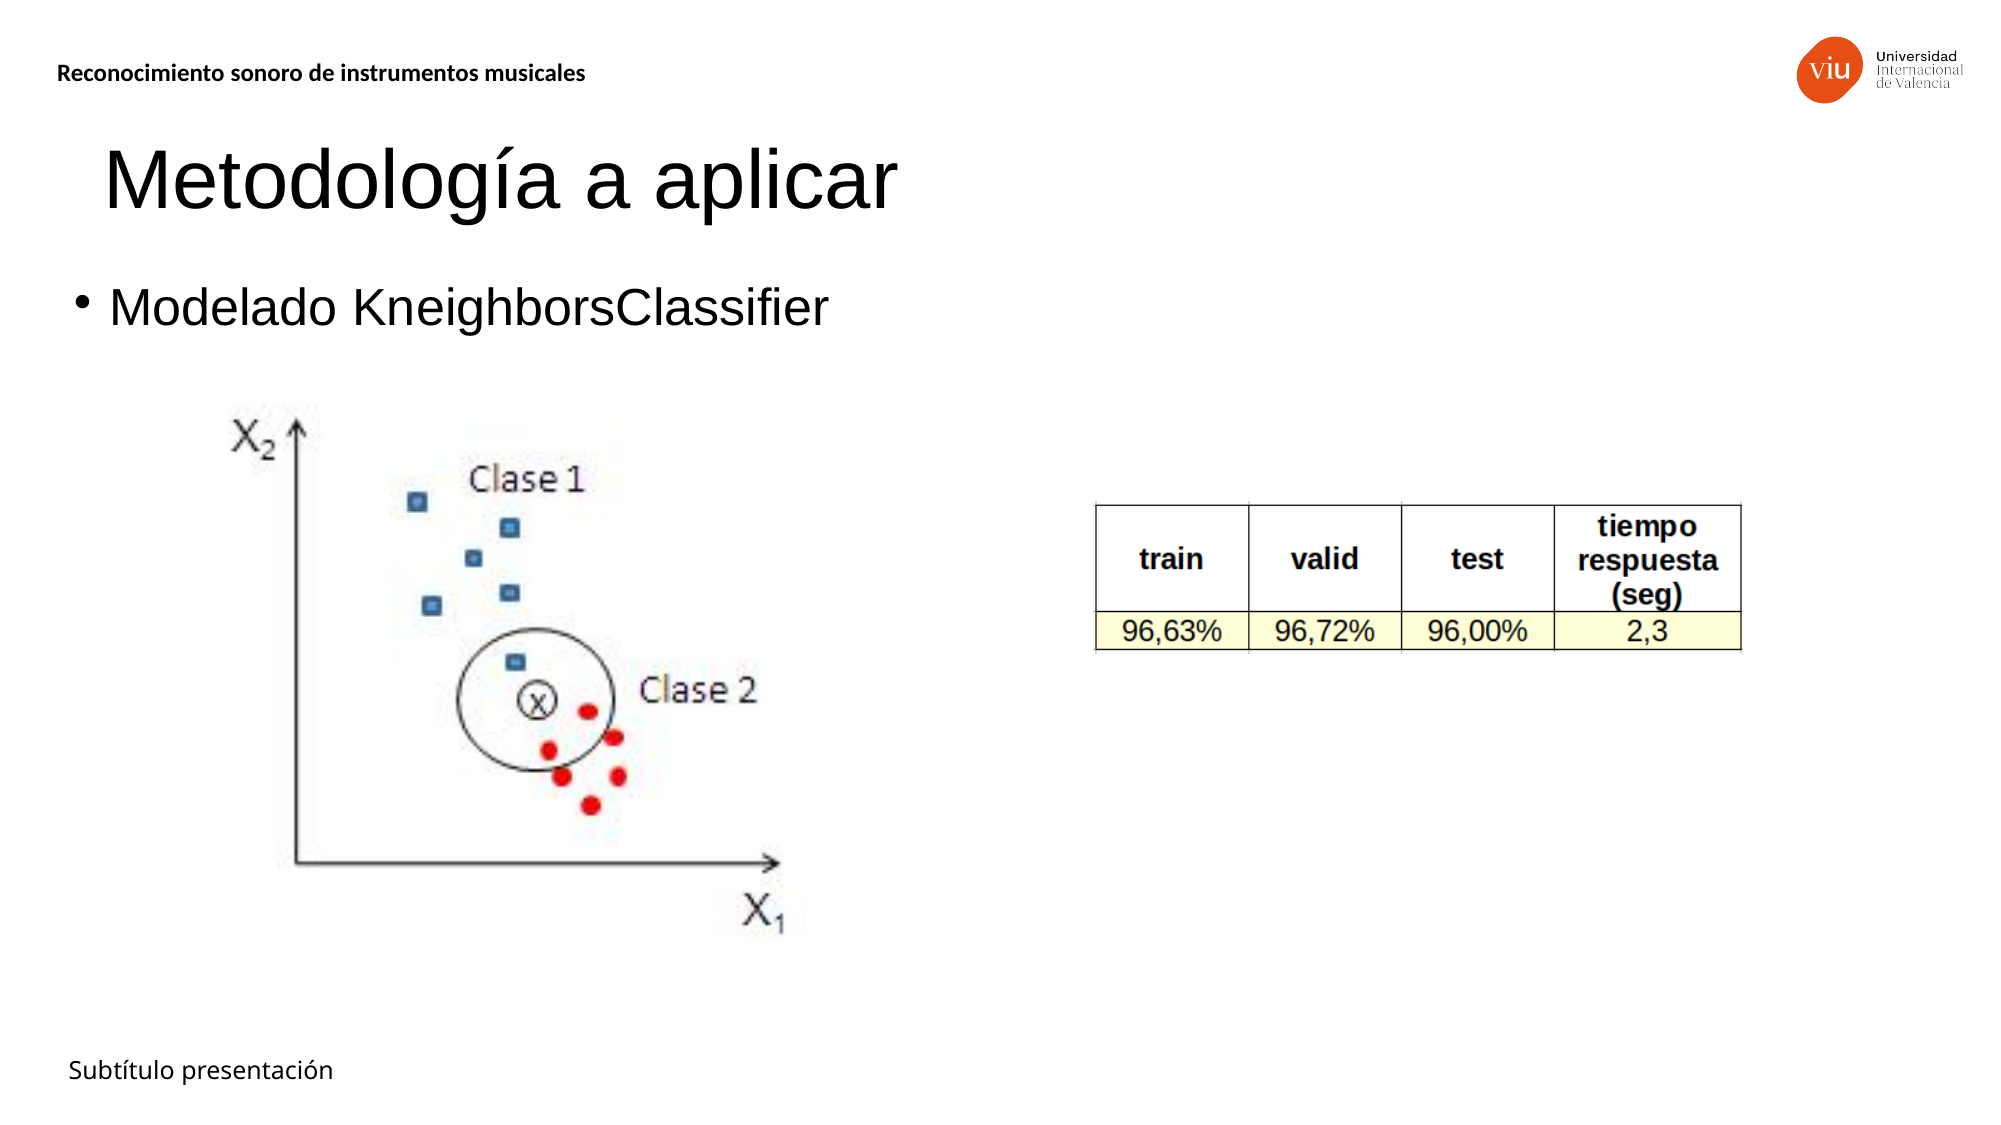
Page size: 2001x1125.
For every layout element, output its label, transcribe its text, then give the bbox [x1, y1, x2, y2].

picture [206, 383, 827, 953]
text_box Reconocimiento sonoro de instrumentos musicales [42, 50, 725, 97]
picture [1093, 501, 1743, 654]
picture [1781, 20, 1979, 120]
text_box Metodología a aplicar [88, 118, 1624, 226]
text_box Modelado KneighborsClassifier [58, 265, 1949, 339]
